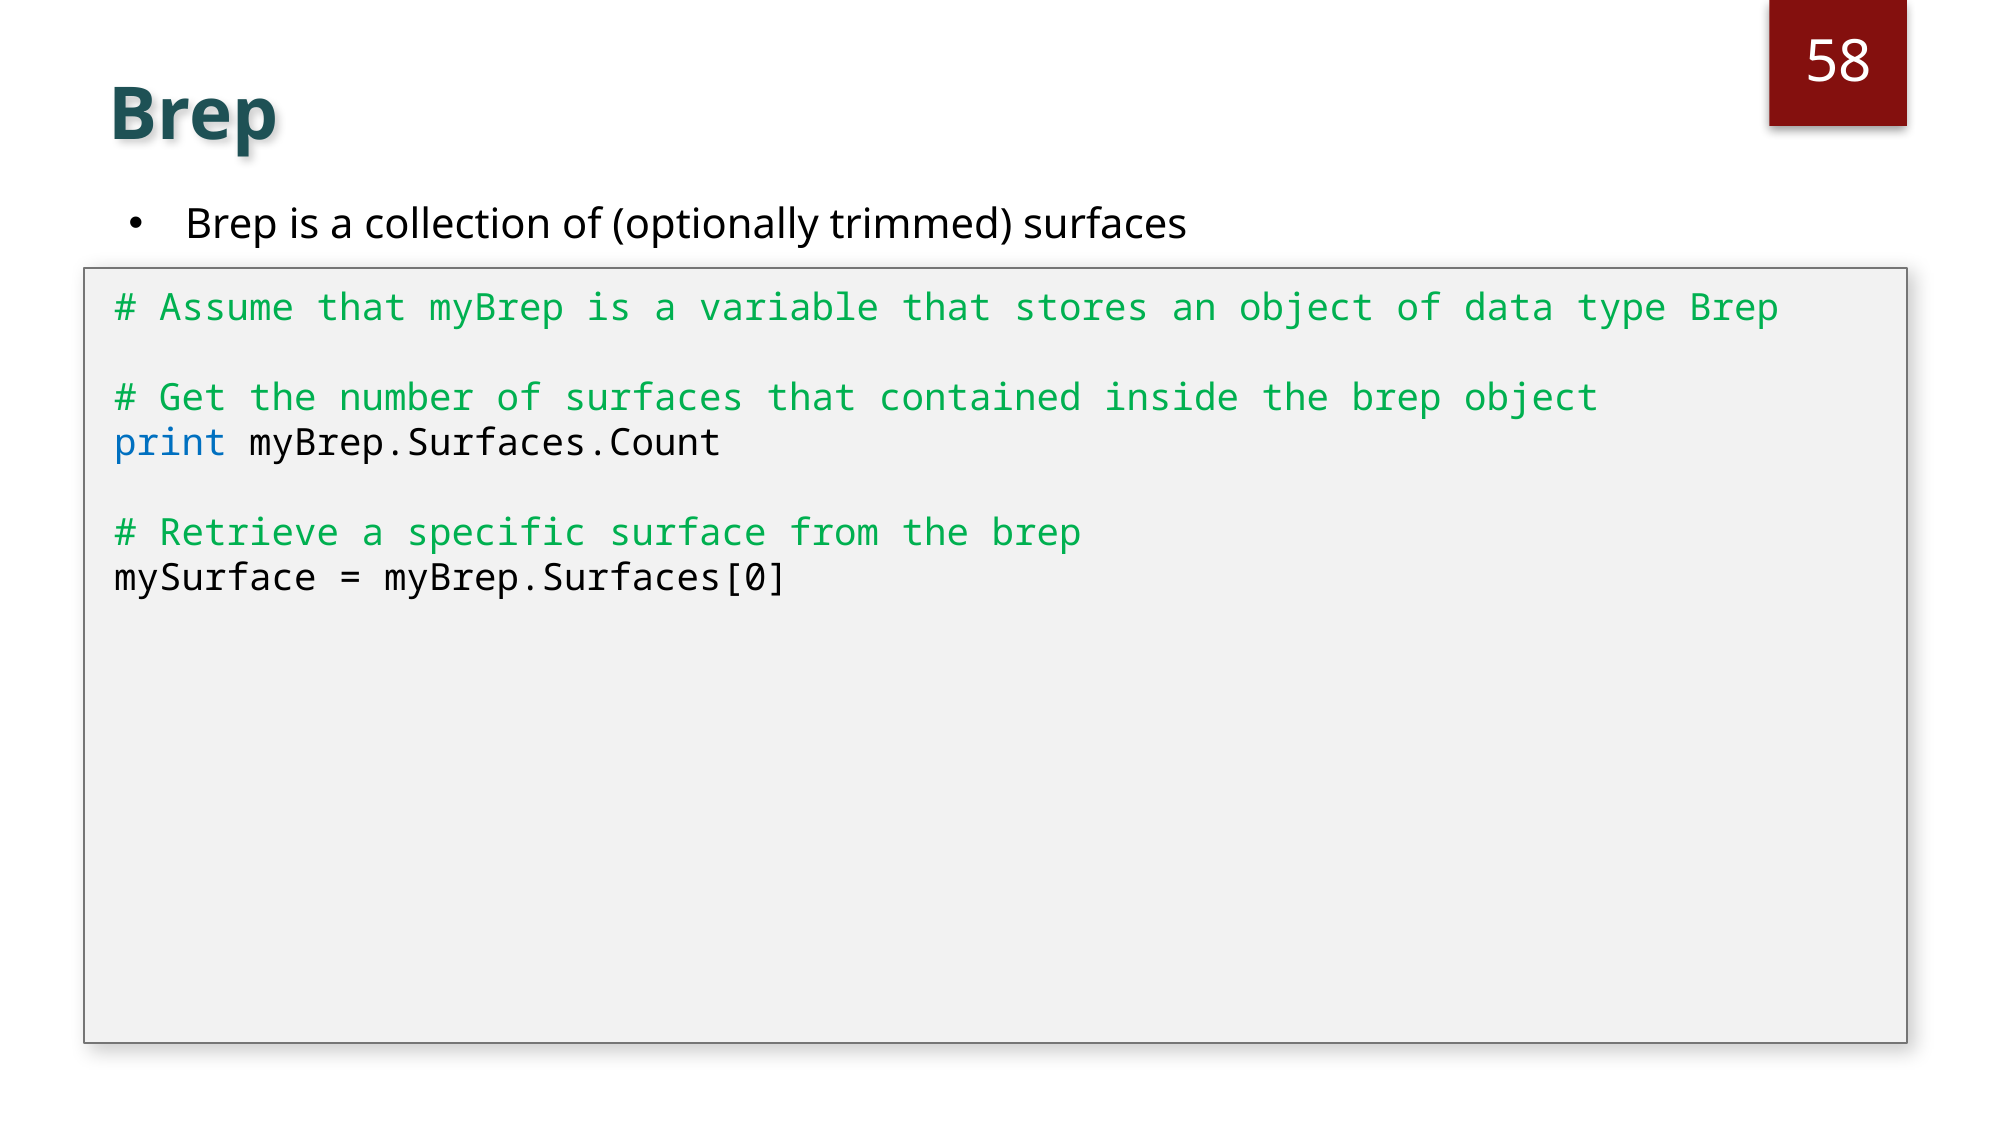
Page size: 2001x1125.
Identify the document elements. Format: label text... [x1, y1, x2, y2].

text_box Brep is a collection of (optionally trimmed) surfaces [113, 189, 1752, 255]
title Brep [93, 59, 1731, 156]
slide_number 58 [1769, 0, 1907, 126]
text_box # Assume that myBrep is a variable that stores an object of data type Brep # Get the number of surfaces that contained inside the brep object print myBrep.Surfaces.Count # Retrieve a specific surface from the brep mySurface = myBrep.Surfaces[0] [84, 268, 1907, 1044]
